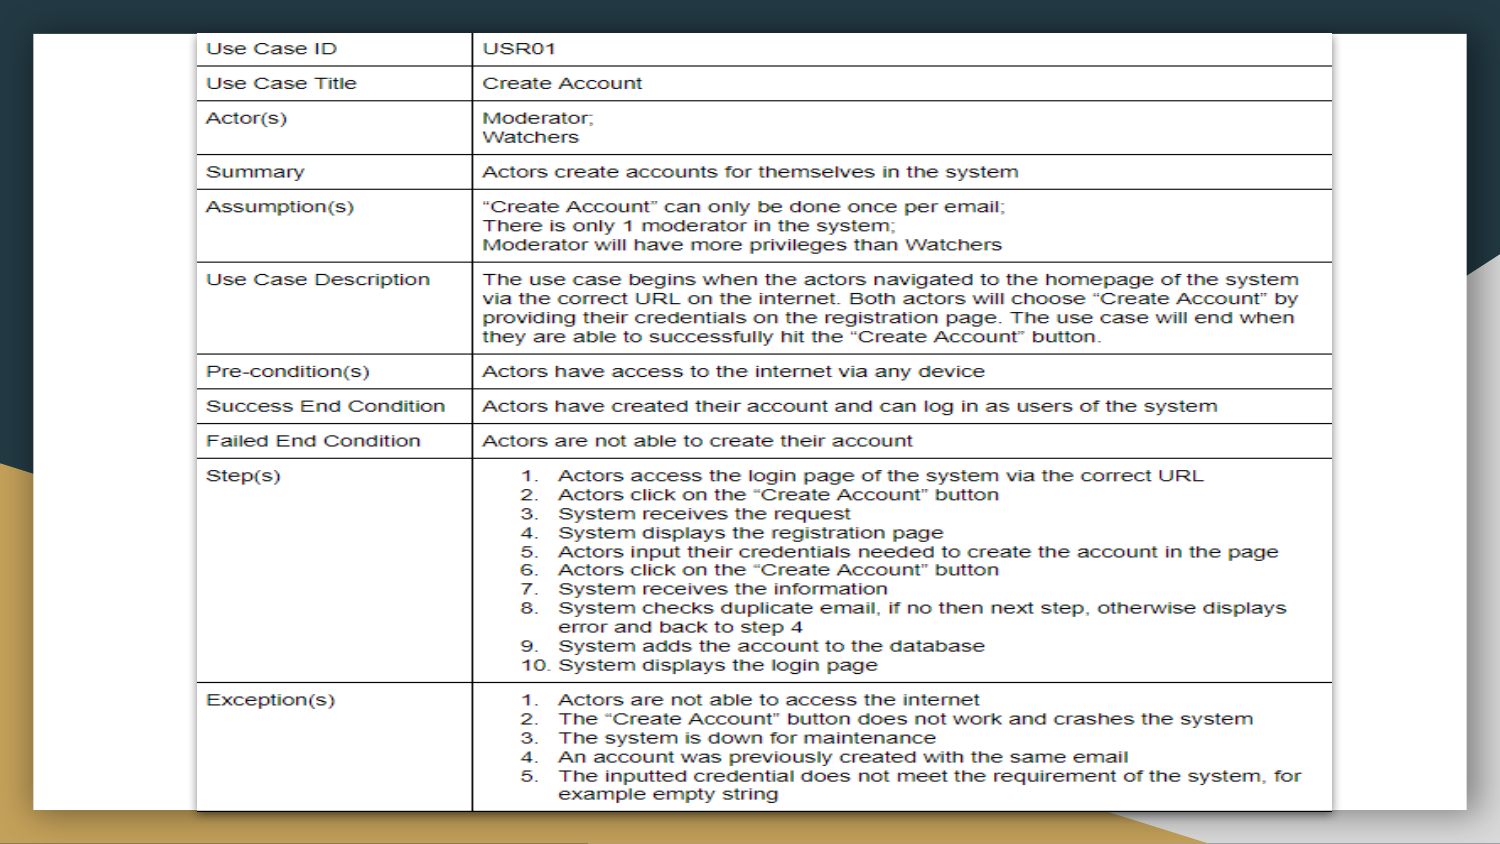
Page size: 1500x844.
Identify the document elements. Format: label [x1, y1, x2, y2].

picture [197, 33, 1333, 812]
